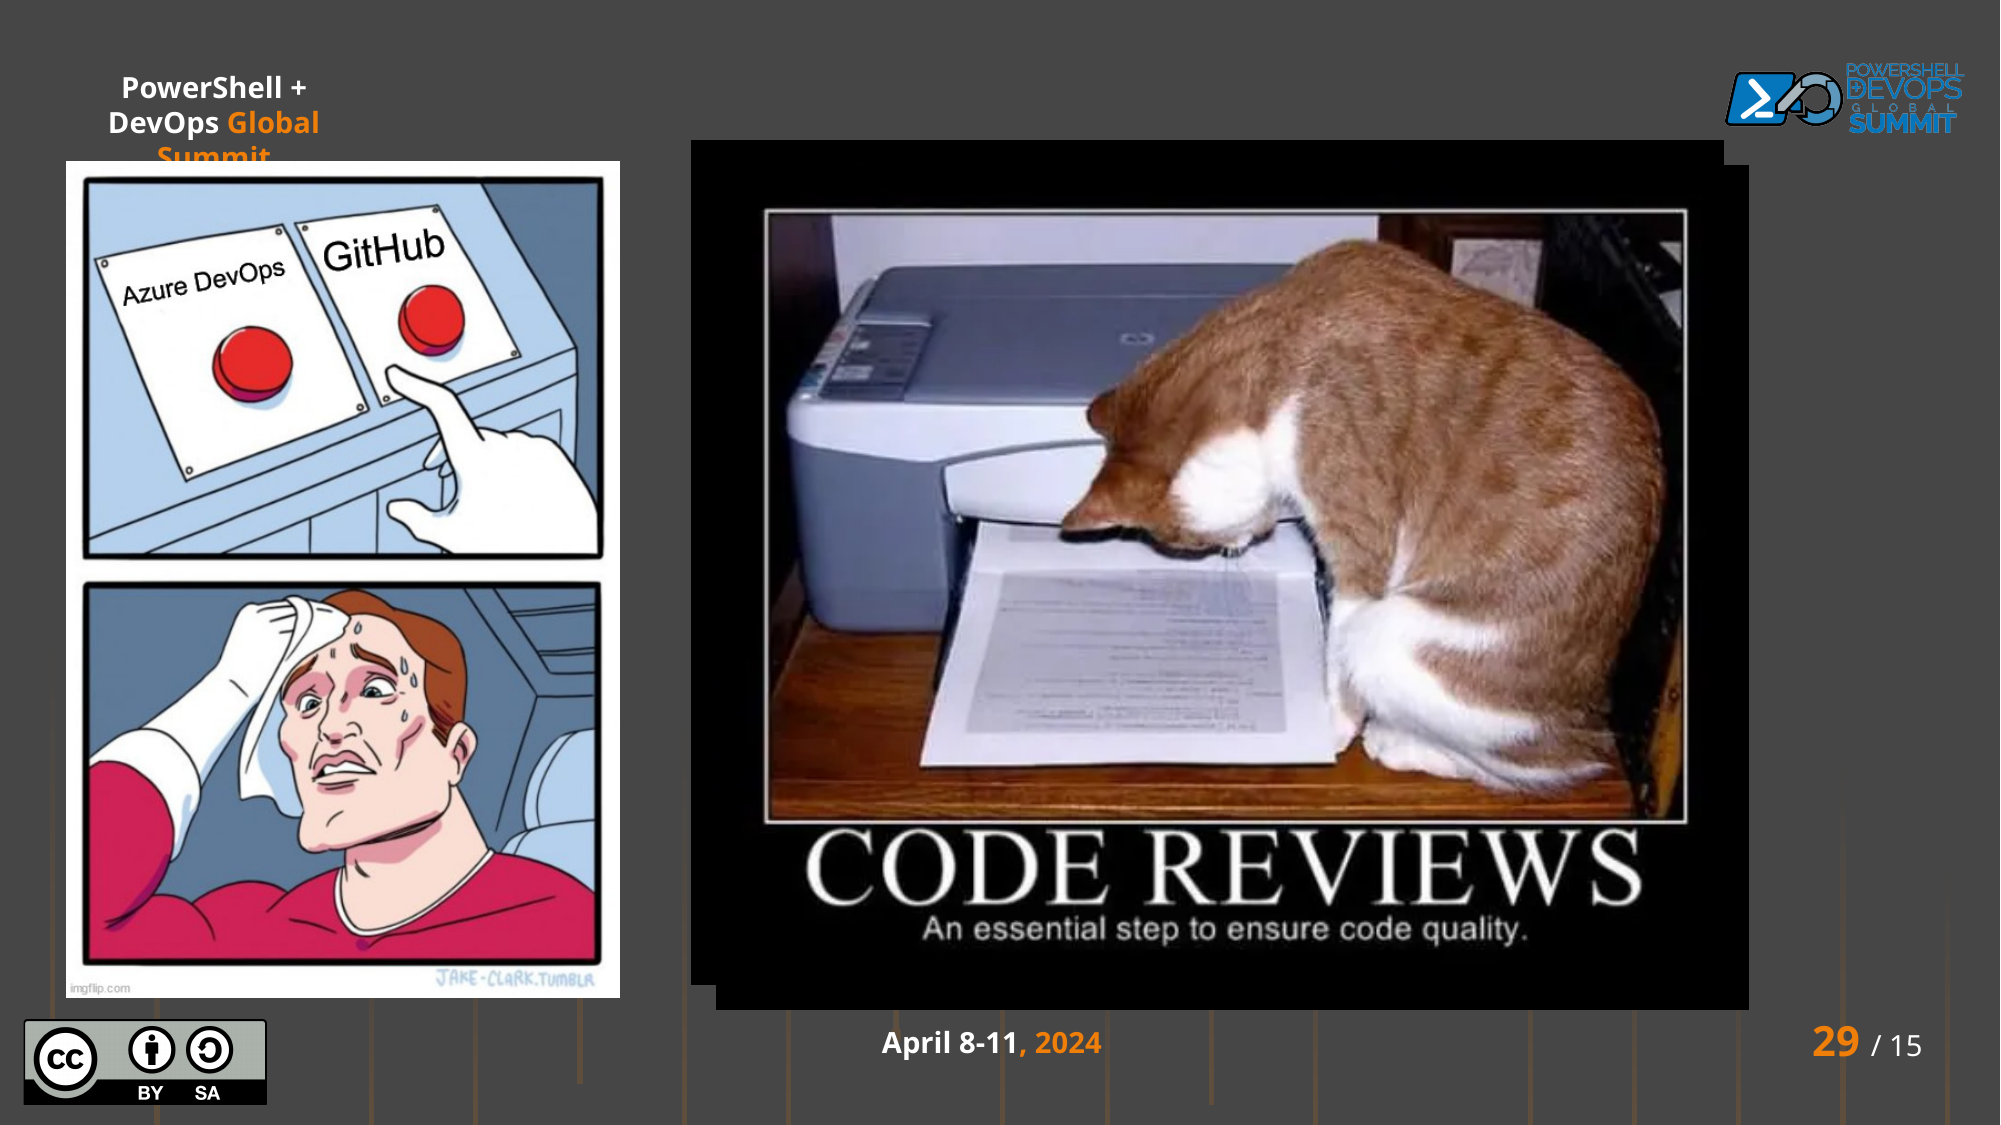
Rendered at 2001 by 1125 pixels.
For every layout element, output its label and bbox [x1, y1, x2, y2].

picture [691, 140, 1749, 1010]
picture [23, 1019, 267, 1105]
picture [1725, 61, 1965, 139]
picture [66, 161, 620, 998]
